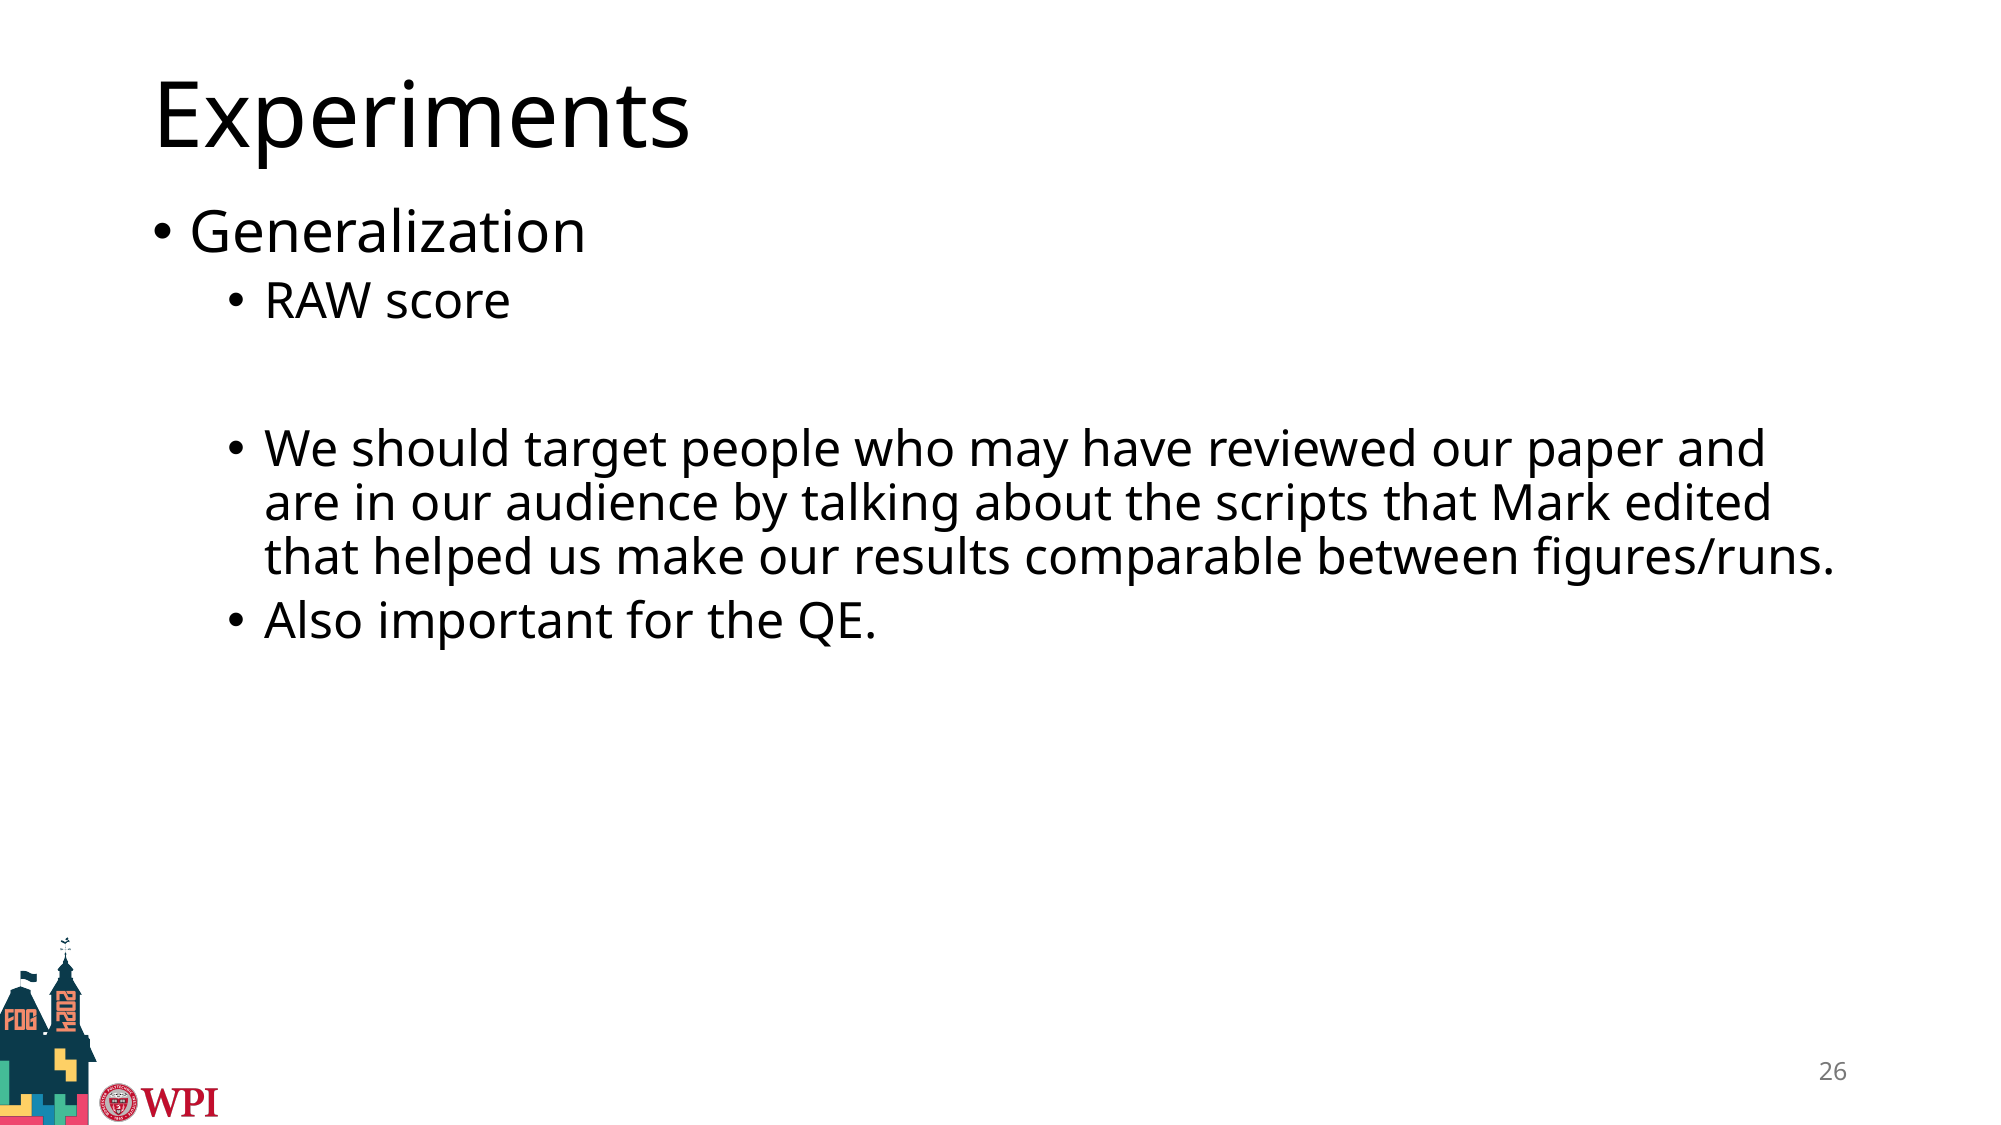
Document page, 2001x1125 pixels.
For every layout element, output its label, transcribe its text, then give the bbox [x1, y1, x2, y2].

picture [0, 936, 221, 1125]
list Generalization RAW score We should target people who may have reviewed our paper and are in our audience by talking about the scripts that Mark edited that helped us make our results comparable between figures/runs. Also important for the QE. [137, 194, 1863, 1014]
slide_number 26 [1412, 1042, 1863, 1103]
title Experiments [137, 59, 1863, 176]
